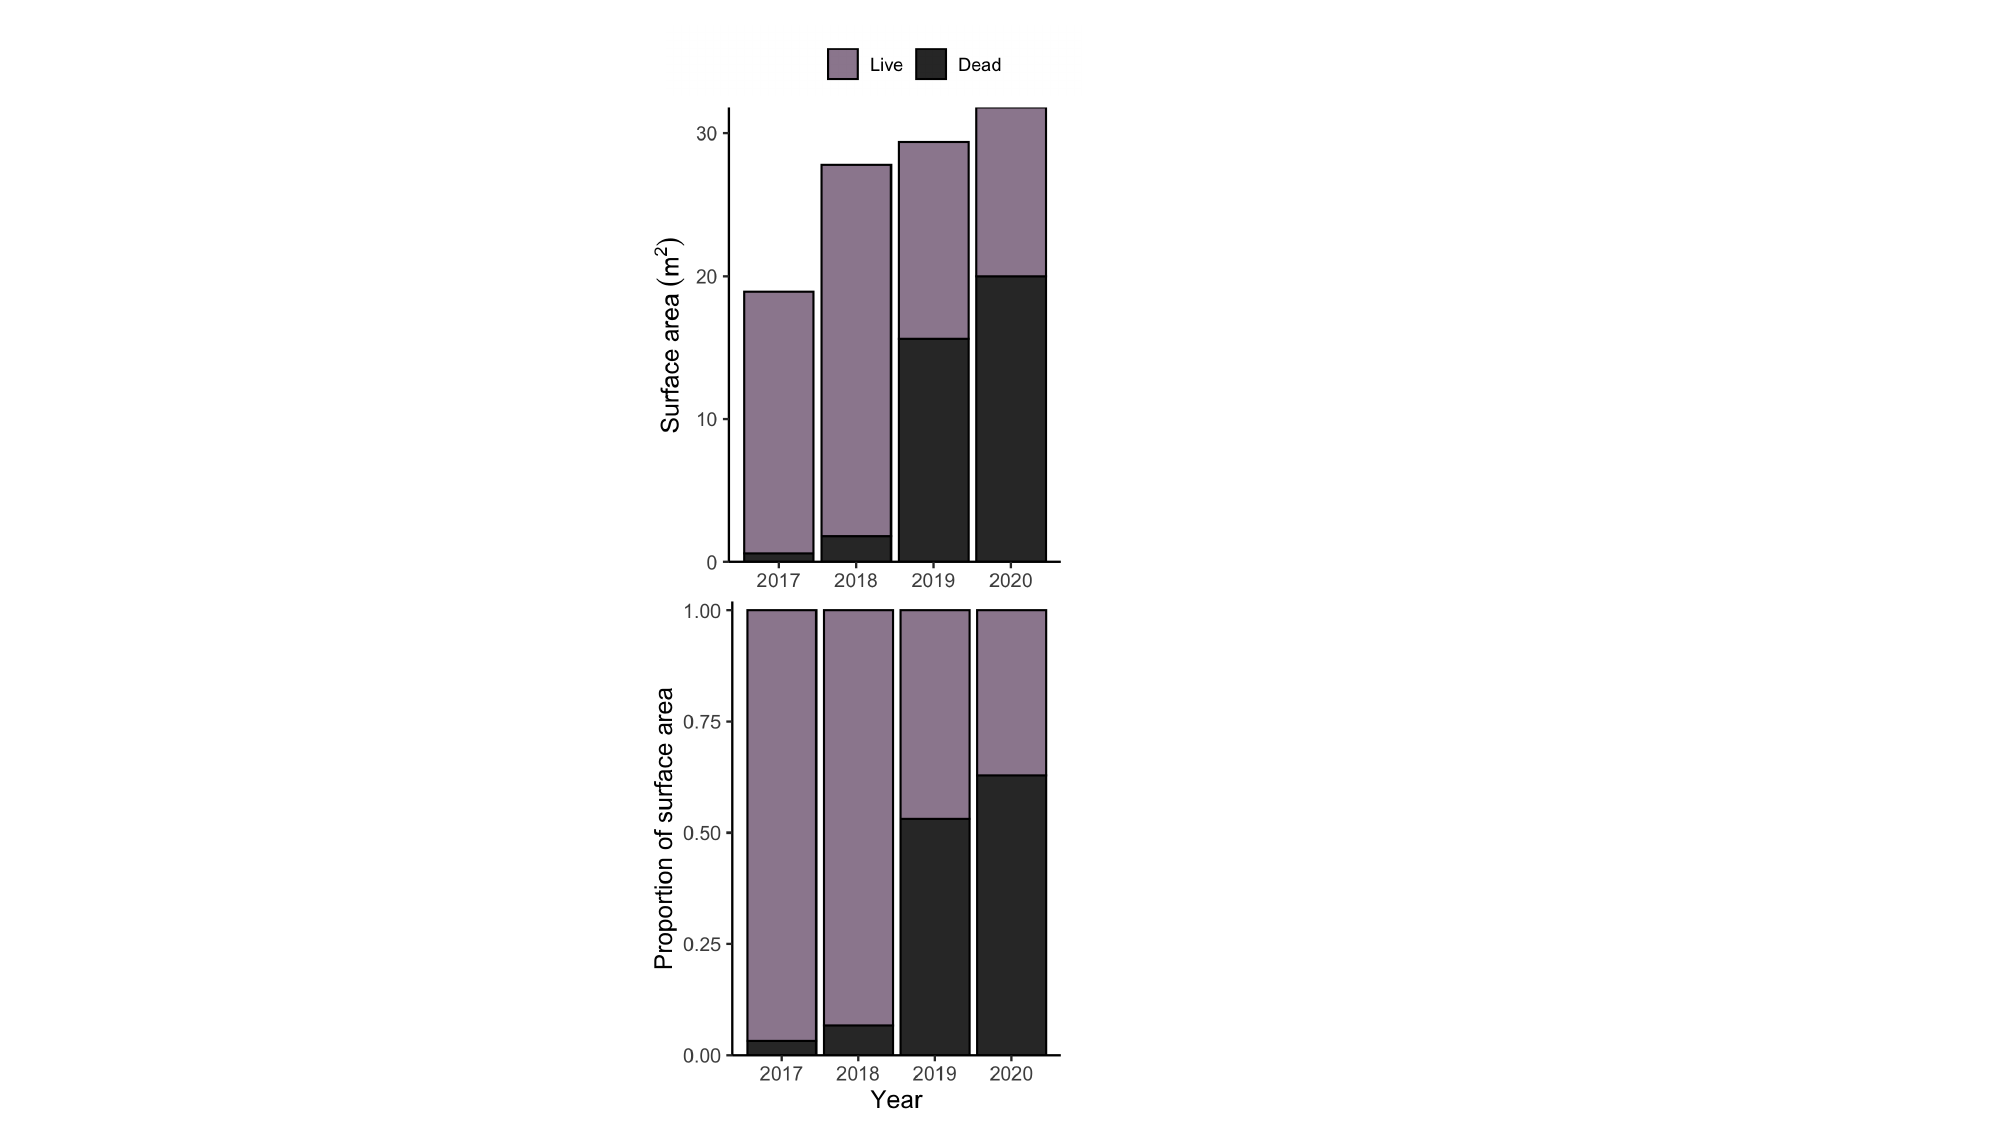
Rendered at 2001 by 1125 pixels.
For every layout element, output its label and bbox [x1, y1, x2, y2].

picture [642, 24, 1083, 1125]
